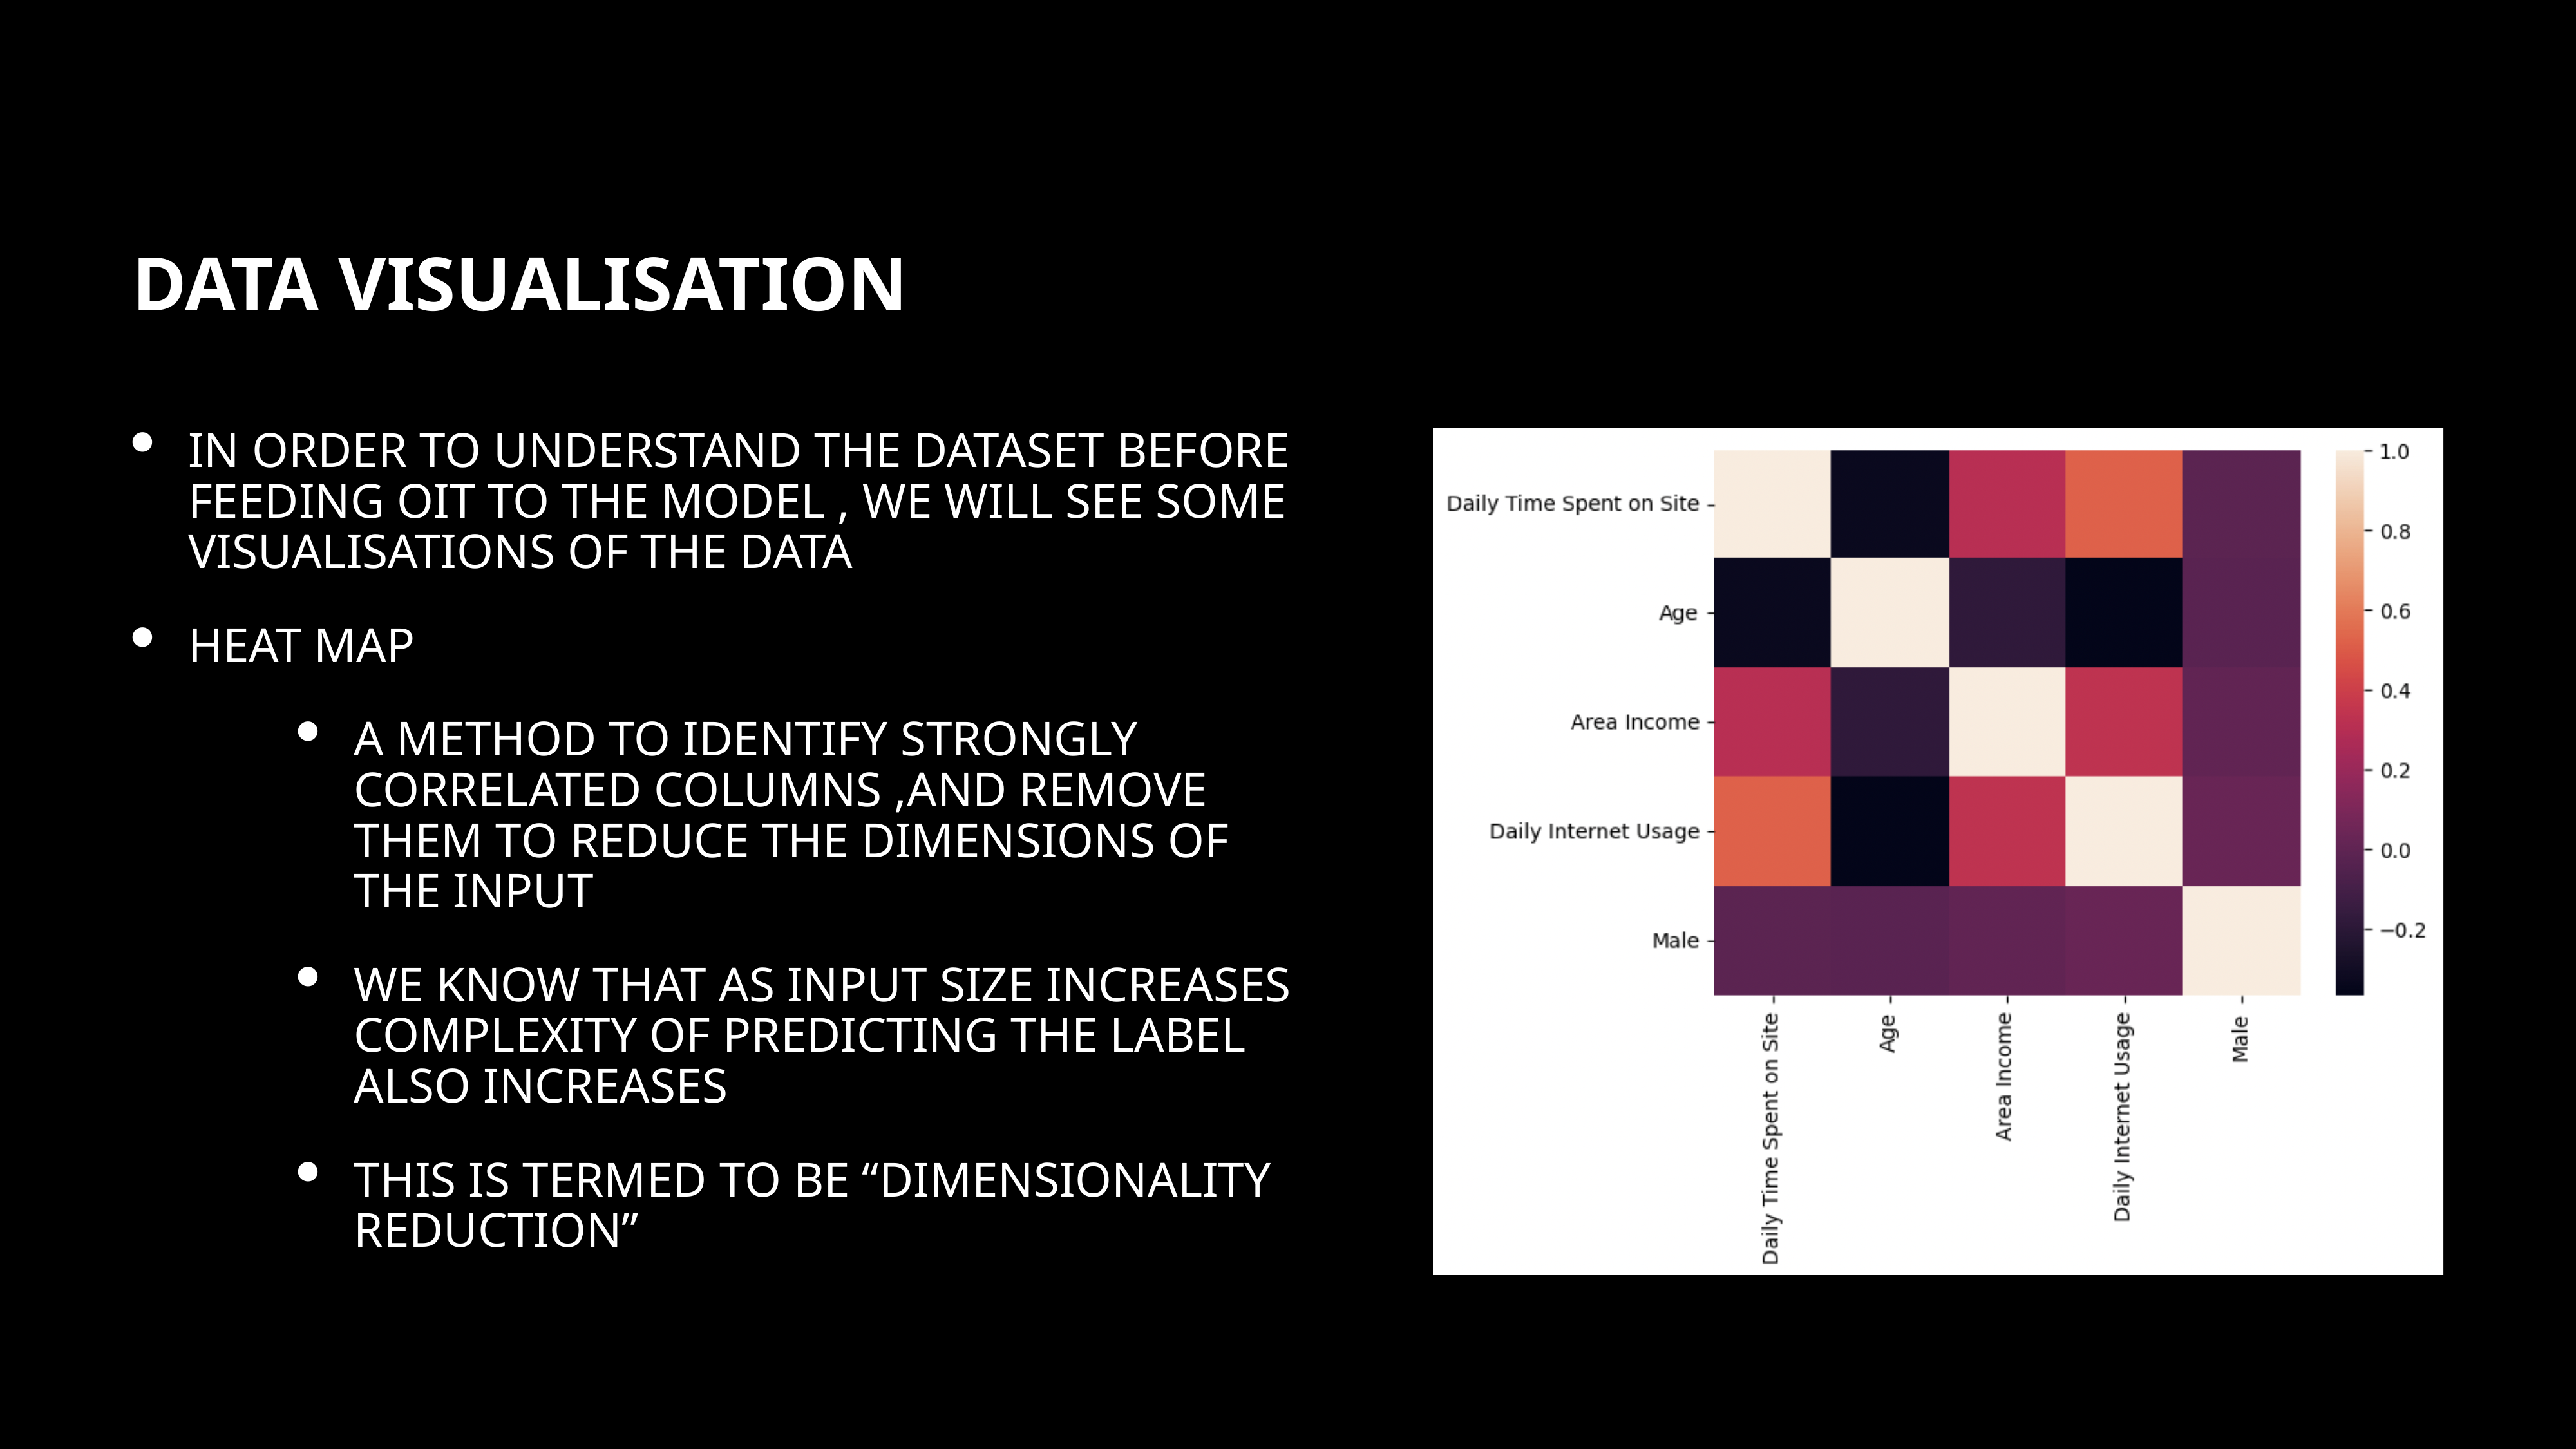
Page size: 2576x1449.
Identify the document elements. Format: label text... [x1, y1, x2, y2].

picture [1432, 428, 2444, 1276]
list IN ORDER TO UNDERSTAND THE DATASET BEFORE FEEDING OIT TO THE MODEL , WE WILL SEE SOME VISUALISATIONS OF THE DATA HEAT MAP A METHOD TO IDENTIFY STRONGLY CORRELATED COLUMNS ,AND REMOVE THEM TO REDUCE THE DIMENSIONS OF THE INPUT WE KNOW THAT AS INPUT SIZE INCREASES COMPLEXITY OF PREDICTING THE LABEL ALSO INCREASES THIS IS TERMED TO BE “DIMENSIONALITY REDUCTION” [127, 421, 1321, 1321]
list DATA VISUALISATION [127, 237, 2448, 336]
